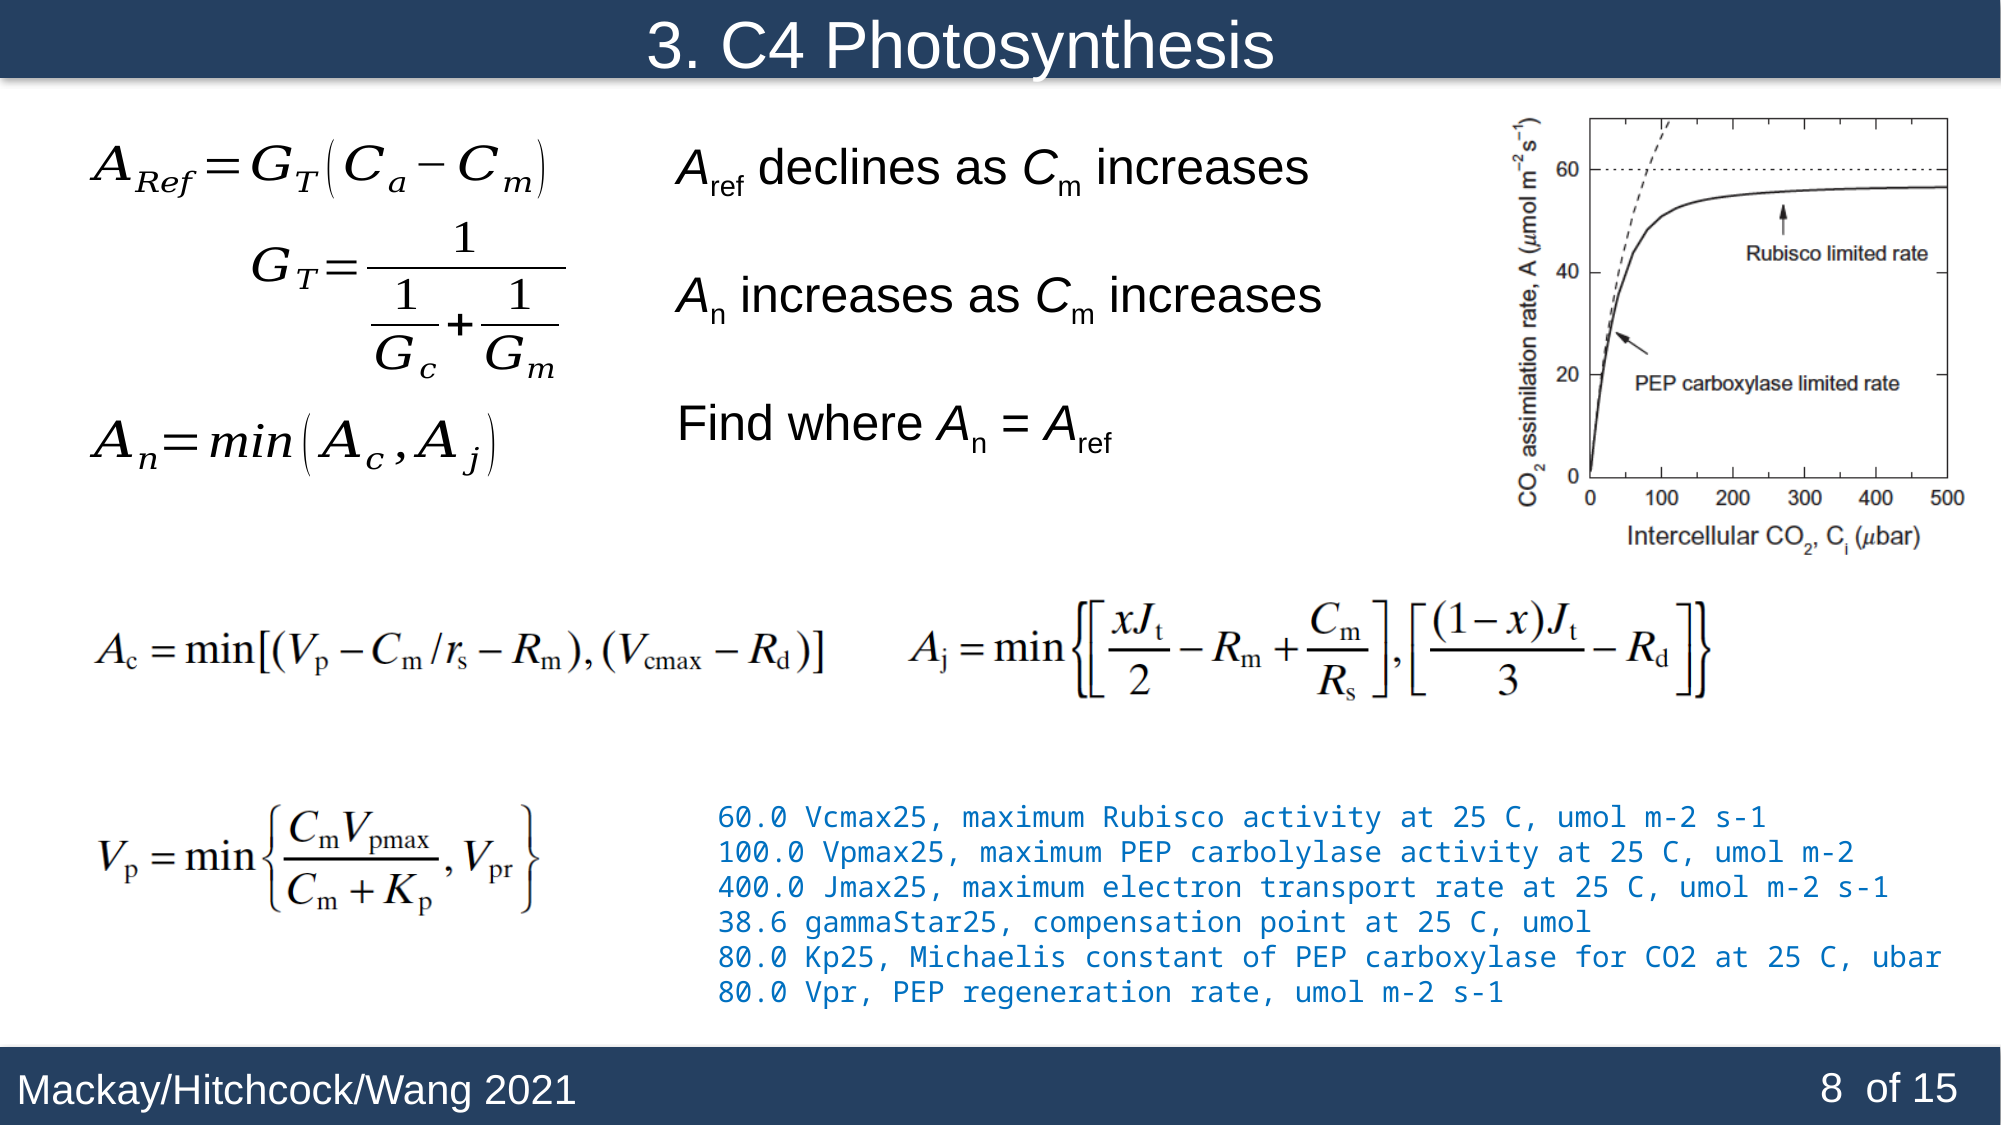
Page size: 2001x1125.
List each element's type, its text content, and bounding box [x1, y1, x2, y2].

picture [1486, 99, 1985, 569]
text_box Aref declines as Cm increases An increases as Cm increases Find where An = Aref [662, 126, 1338, 467]
slide_number 8 [1786, 1056, 1859, 1116]
picture [86, 615, 840, 689]
text_box 3. C4 Photosynthesis [632, 0, 1292, 90]
picture [906, 593, 1714, 711]
text_box 60.0 Vcmax25, maximum Rubisco activity at 25 C, umol m-2 s-1 100.0 Vpmax25, maximum PEP carbolylase activity at 25 C, umol m-2 400.0 Jmax25, maximum electron transport rate at 25 C, umol m-2 s-1 38.6 gammaStar25, compensation point at 25 C, umol 80.0 Kp25, Michaelis constant of PEP carboxylase for CO2 at 25 C, ubar 80.0 Vpr, PEP regeneration rate, umol m-2 s-1 [702, 790, 1984, 1016]
picture [92, 791, 543, 927]
